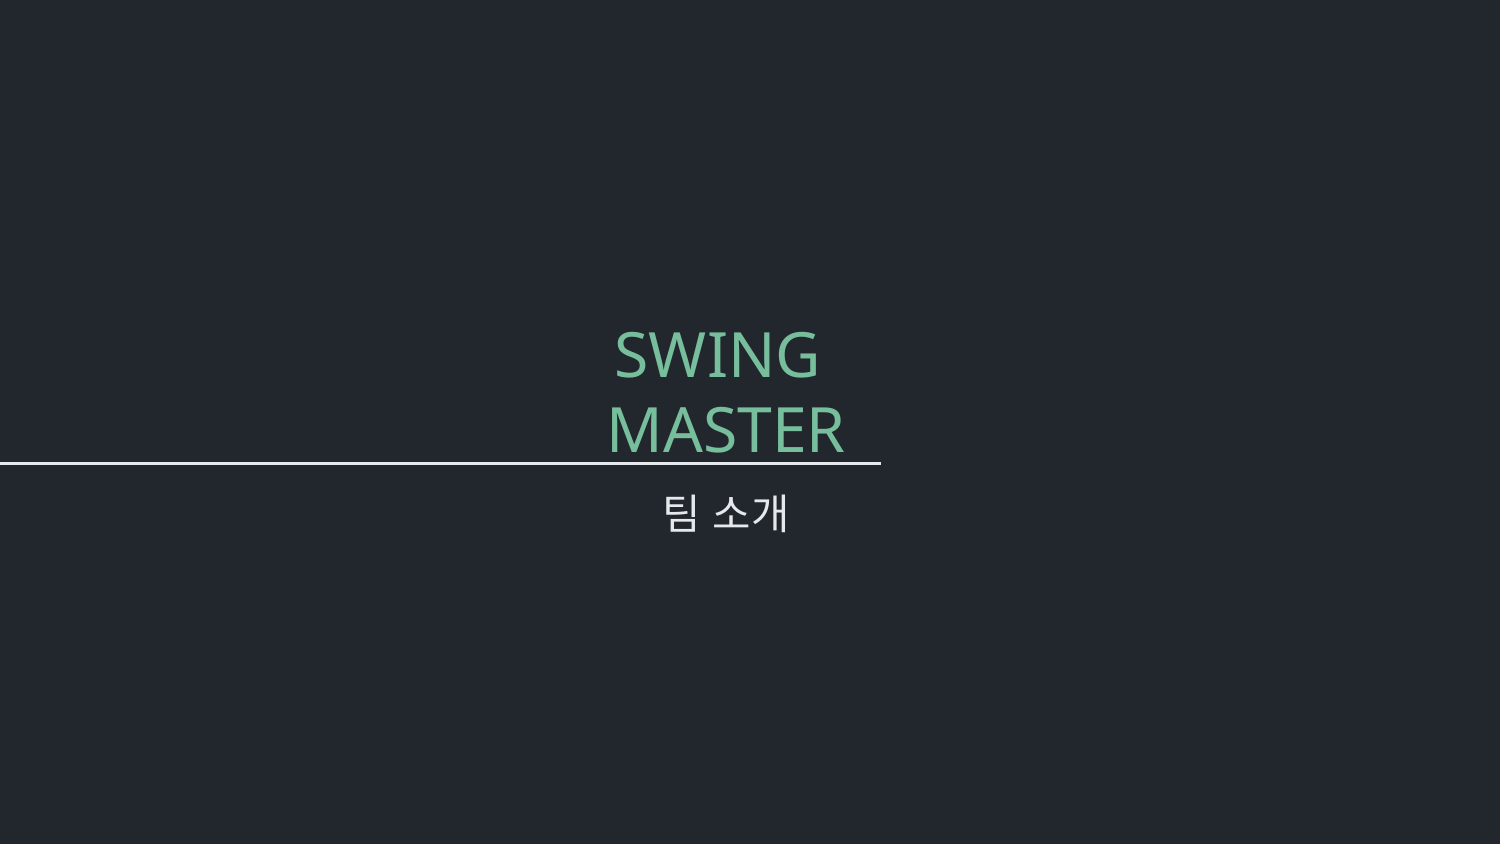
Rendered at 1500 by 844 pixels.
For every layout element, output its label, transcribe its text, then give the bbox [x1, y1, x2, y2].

text_box 팀 소개 [647, 480, 806, 546]
text_box SWING MASTER [538, 312, 914, 481]
